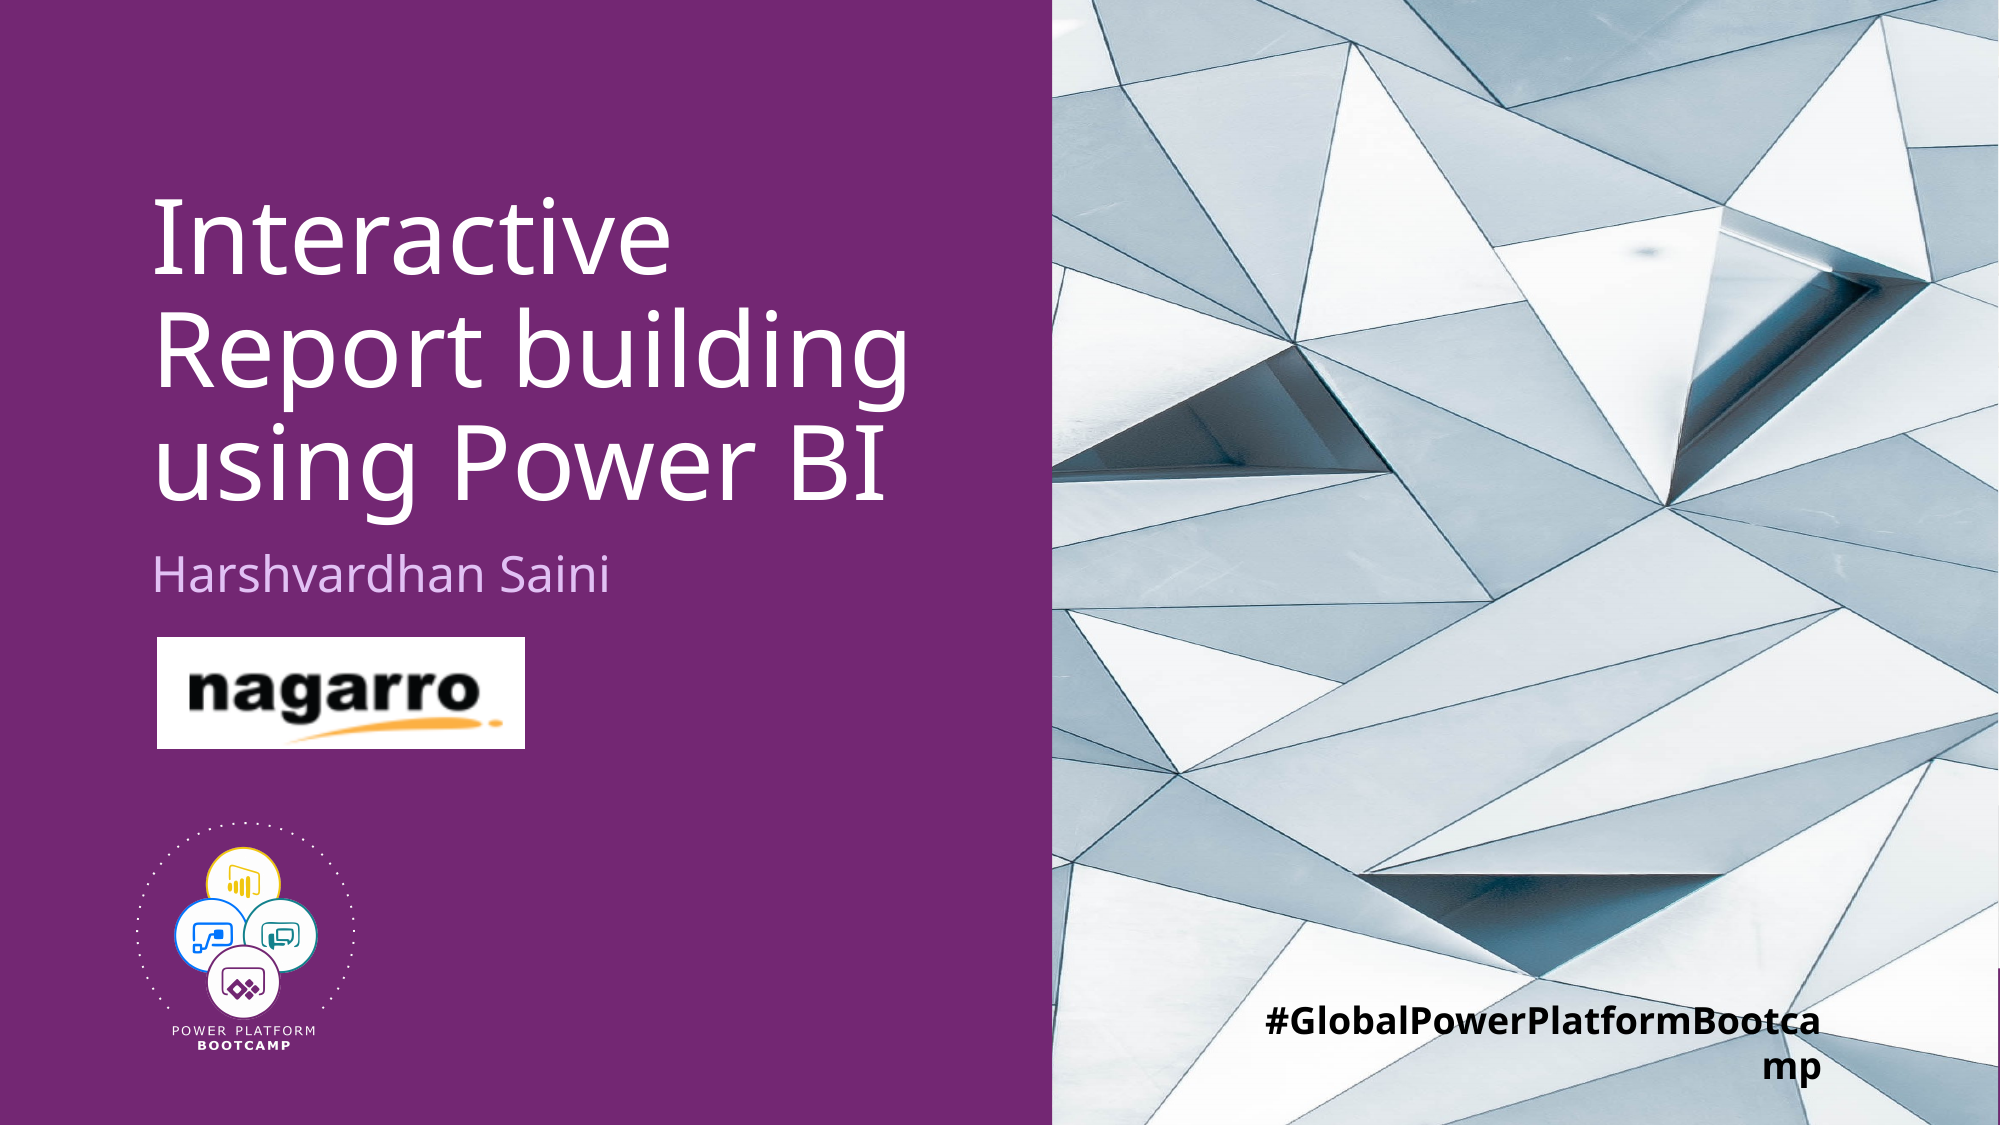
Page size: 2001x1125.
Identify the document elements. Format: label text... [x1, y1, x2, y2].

picture [136, 822, 355, 1050]
picture [157, 637, 525, 749]
picture [1053, 0, 1999, 1125]
title Interactive Report building using Power BI [136, 88, 945, 531]
list Harshvardhan Saini [136, 541, 889, 757]
